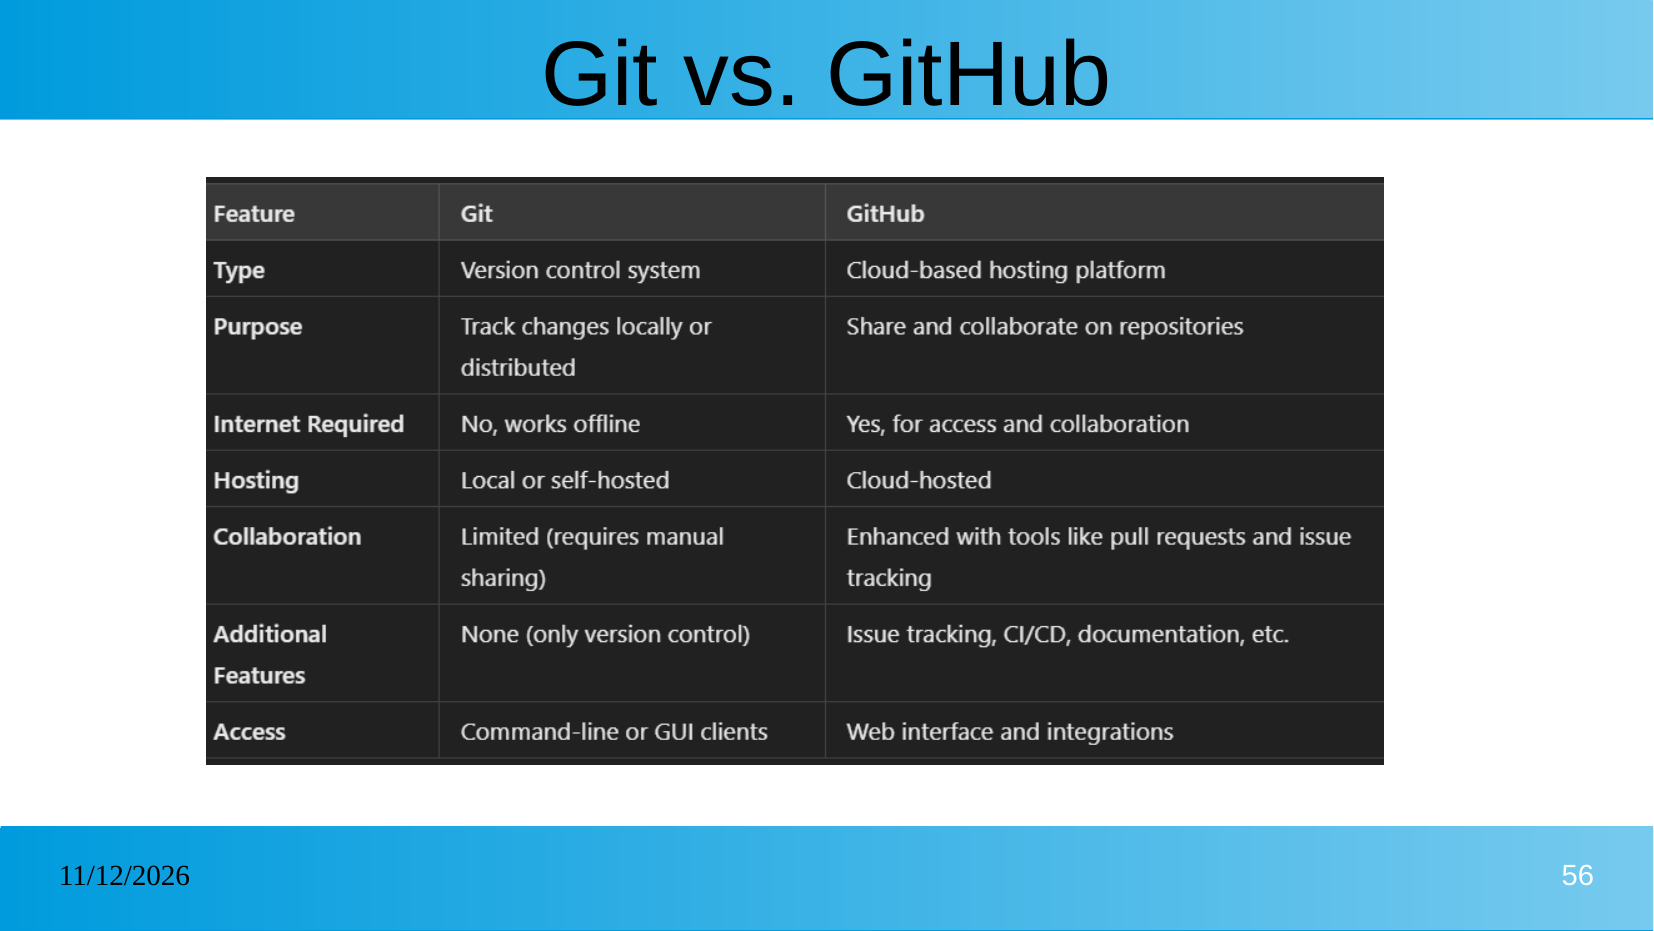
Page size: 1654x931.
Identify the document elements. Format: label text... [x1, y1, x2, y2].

picture [206, 176, 1385, 765]
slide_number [59, 856, 443, 915]
title Git vs. GitHub [59, 17, 1595, 120]
slide_number 56 [1210, 856, 1595, 915]
